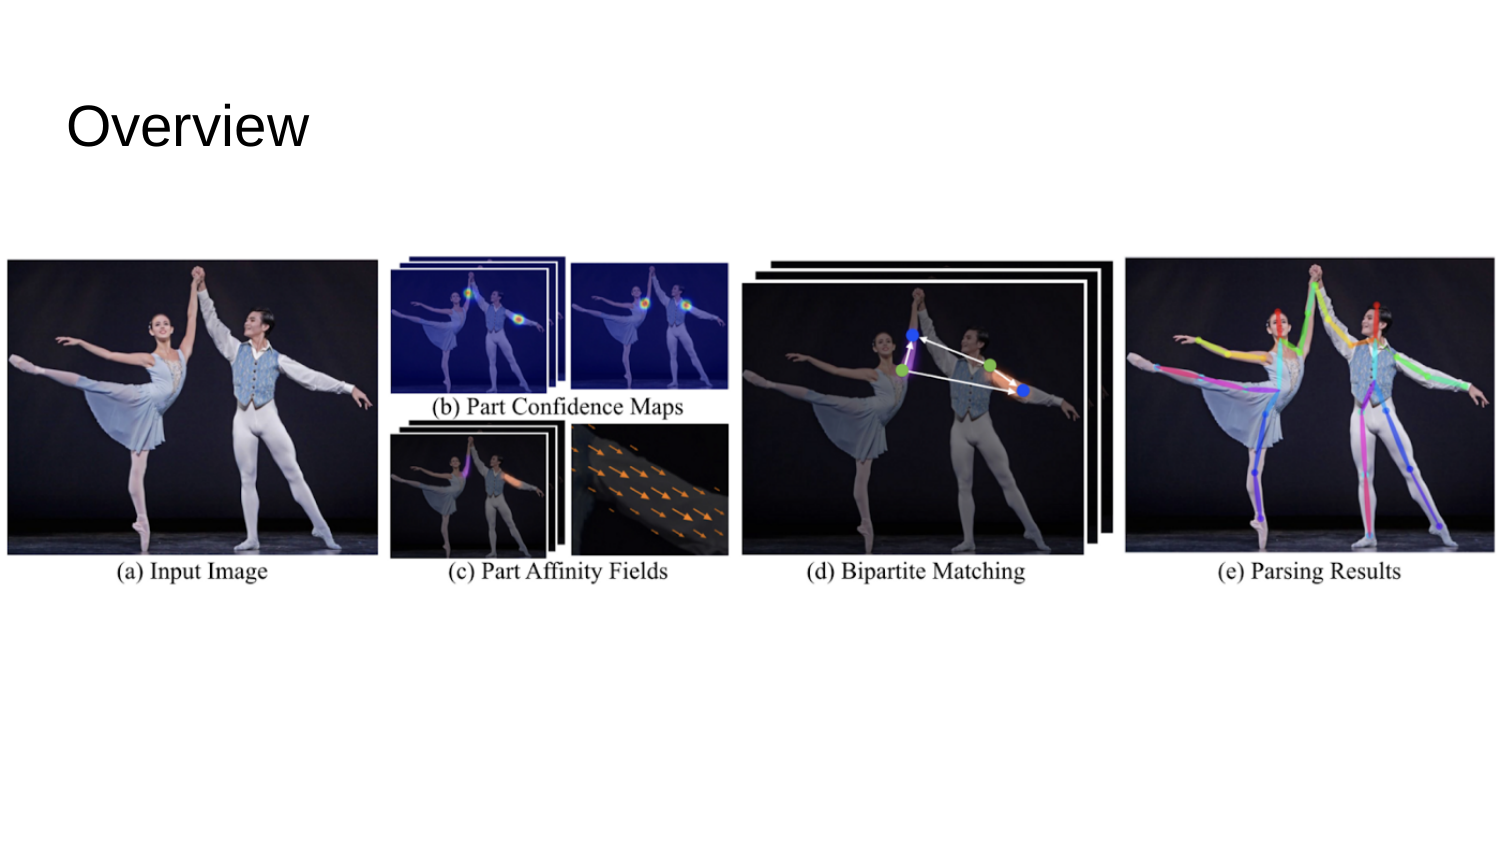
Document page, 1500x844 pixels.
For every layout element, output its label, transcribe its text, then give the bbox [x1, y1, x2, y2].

title Overview [51, 72, 1449, 167]
picture [0, 251, 1500, 592]
